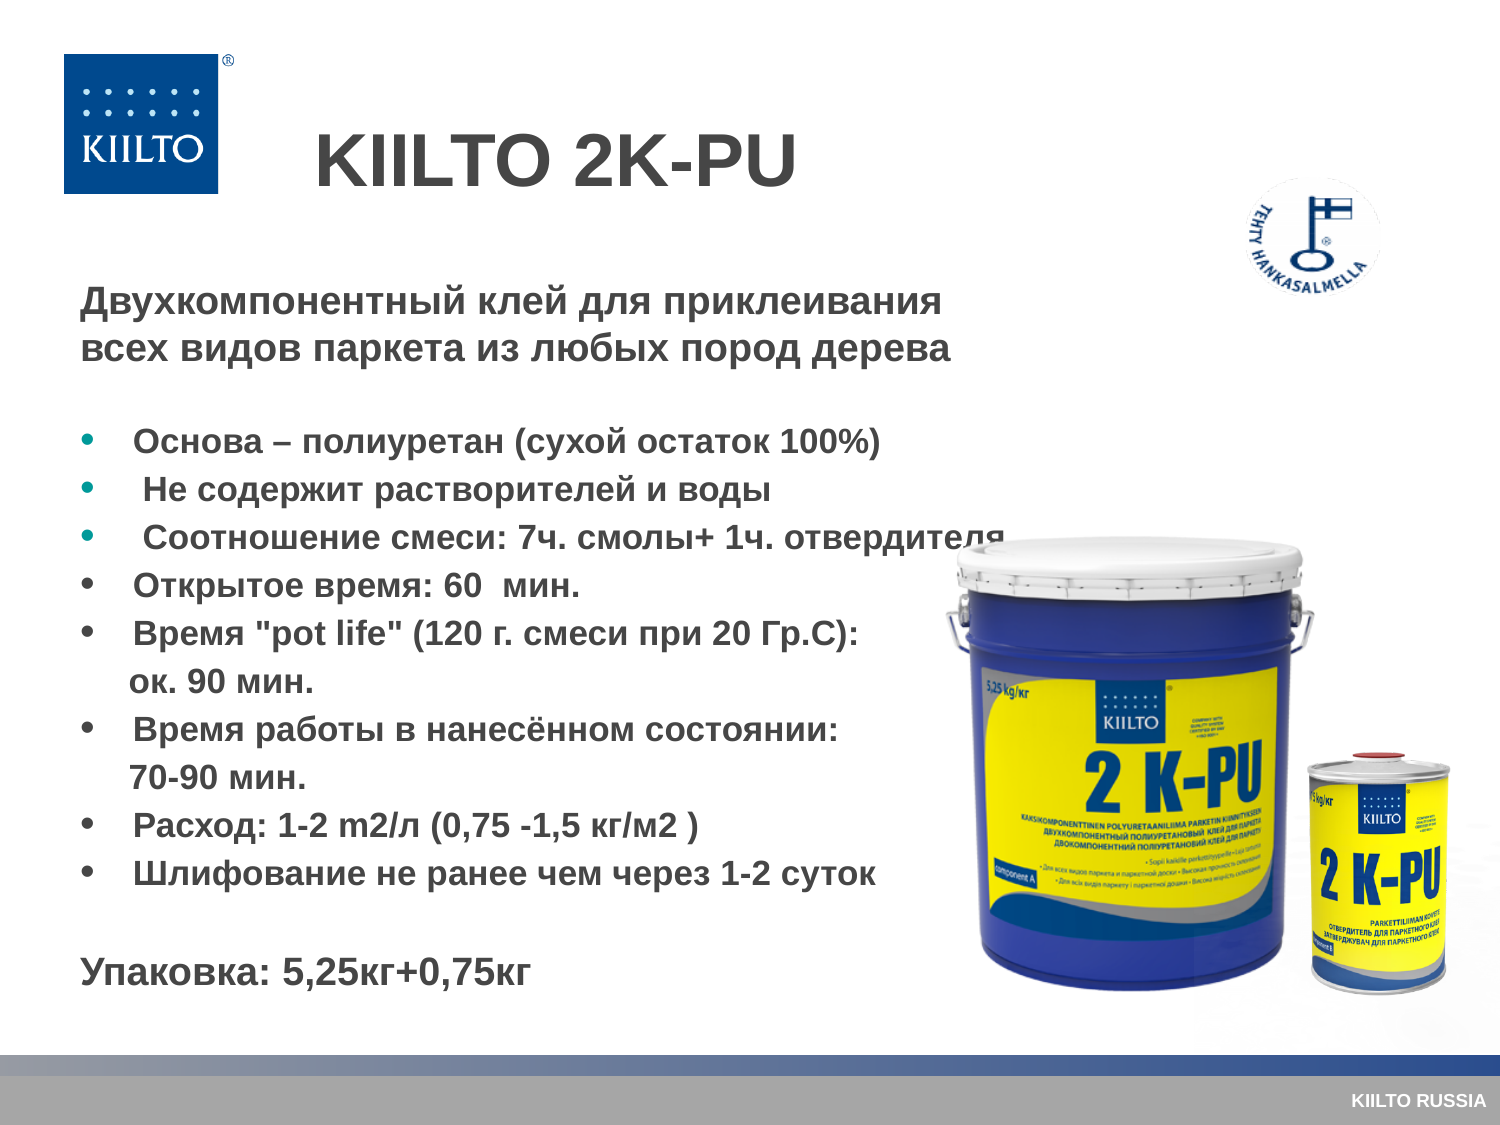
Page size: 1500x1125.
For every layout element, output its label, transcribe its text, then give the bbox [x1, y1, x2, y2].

picture [64, 54, 234, 194]
picture [663, 177, 1500, 1125]
title KIILTO 2K-PU [299, 44, 1425, 209]
list Двухкомпонентный клей для приклеивания всех видов паркета из любых пород дерева Основа – полиуретан (сухой остаток 100%) Не содержит растворителей и воды Соотношение смеси: 7ч. смолы+ 1ч. отвердителя Открытое время: 60 мин. Время "pot life" (120 г. смеси при 20 Гр.C): ок. 90 мин. Время работы в нанесённом состоянии: 70-90 мин. Расход: 1-2 m2/л (0,75 -1,5 кг/м2 ) Шлифование не ранее чем через 1-2 суток Упаковка: 5,25кг+0,75кг [64, 267, 1023, 1053]
